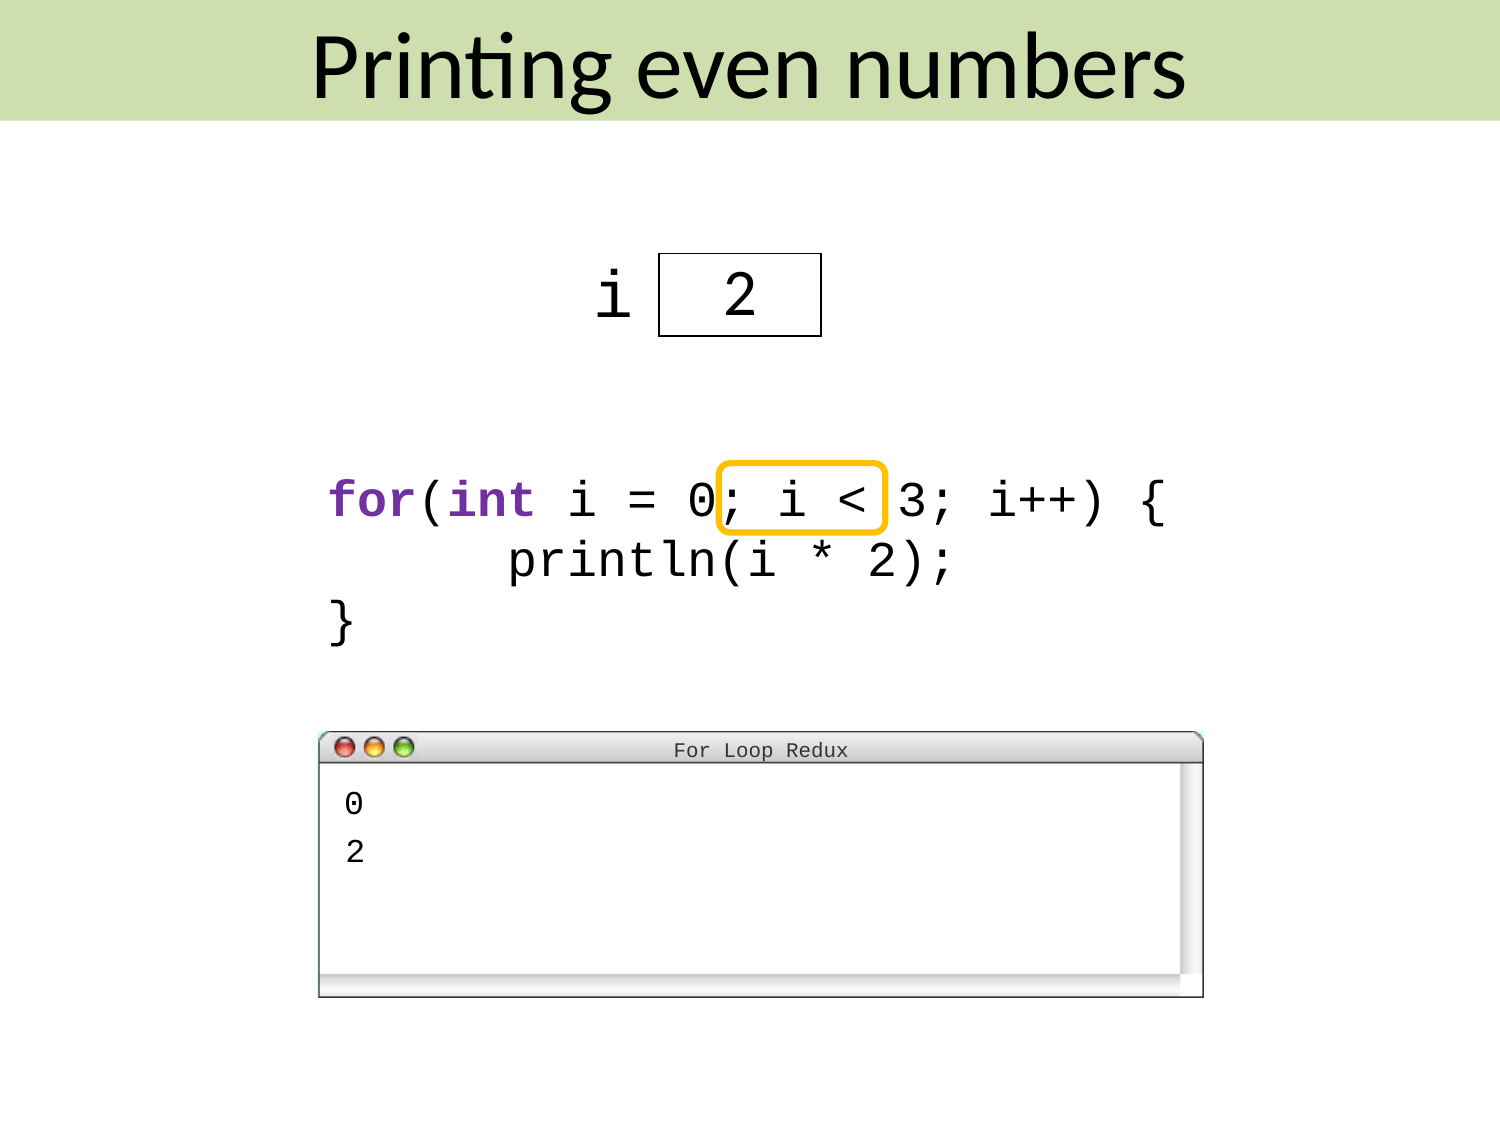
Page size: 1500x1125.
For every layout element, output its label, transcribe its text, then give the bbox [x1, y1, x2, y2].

text_box for(int i = 0; i < 3; i++) { println(i * 2); } [162, 398, 1182, 714]
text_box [317, 728, 1204, 998]
text_box i [578, 243, 649, 338]
text_box Printing even numbers [0, 0, 1500, 121]
text_box 2 [658, 253, 822, 337]
text_box [718, 462, 886, 534]
